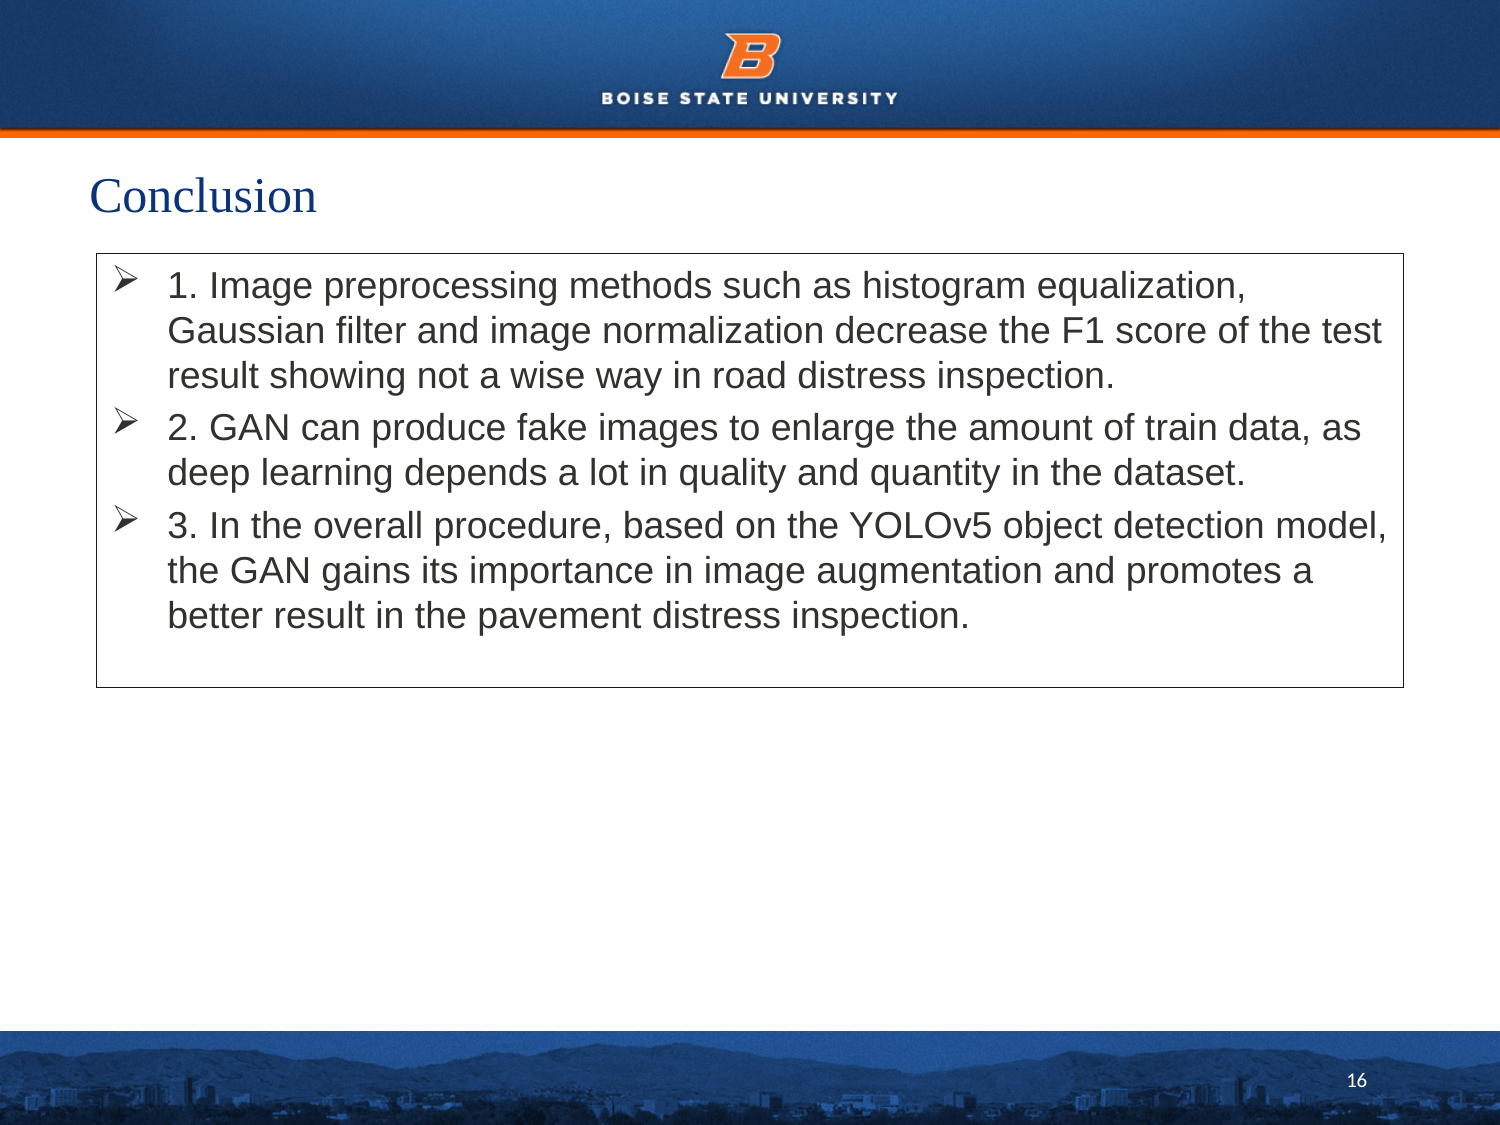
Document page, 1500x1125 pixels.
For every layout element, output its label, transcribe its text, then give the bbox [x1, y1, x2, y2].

picture [0, 1031, 1500, 1125]
list 1. Image preprocessing methods such as histogram equalization, Gaussian filter and image normalization decrease the F1 score of the test result showing not a wise way in road distress inspection. 2. GAN can produce fake images to enlarge the amount of train data, as deep learning depends a lot in quality and quantity in the dataset. 3. In the overall procedure, based on the YOLOv5 object detection model, the GAN gains its importance in image augmentation and promotes a better result in the pavement distress inspection. [96, 253, 1404, 688]
title Conclusion [74, 133, 375, 252]
picture [0, 0, 1500, 138]
